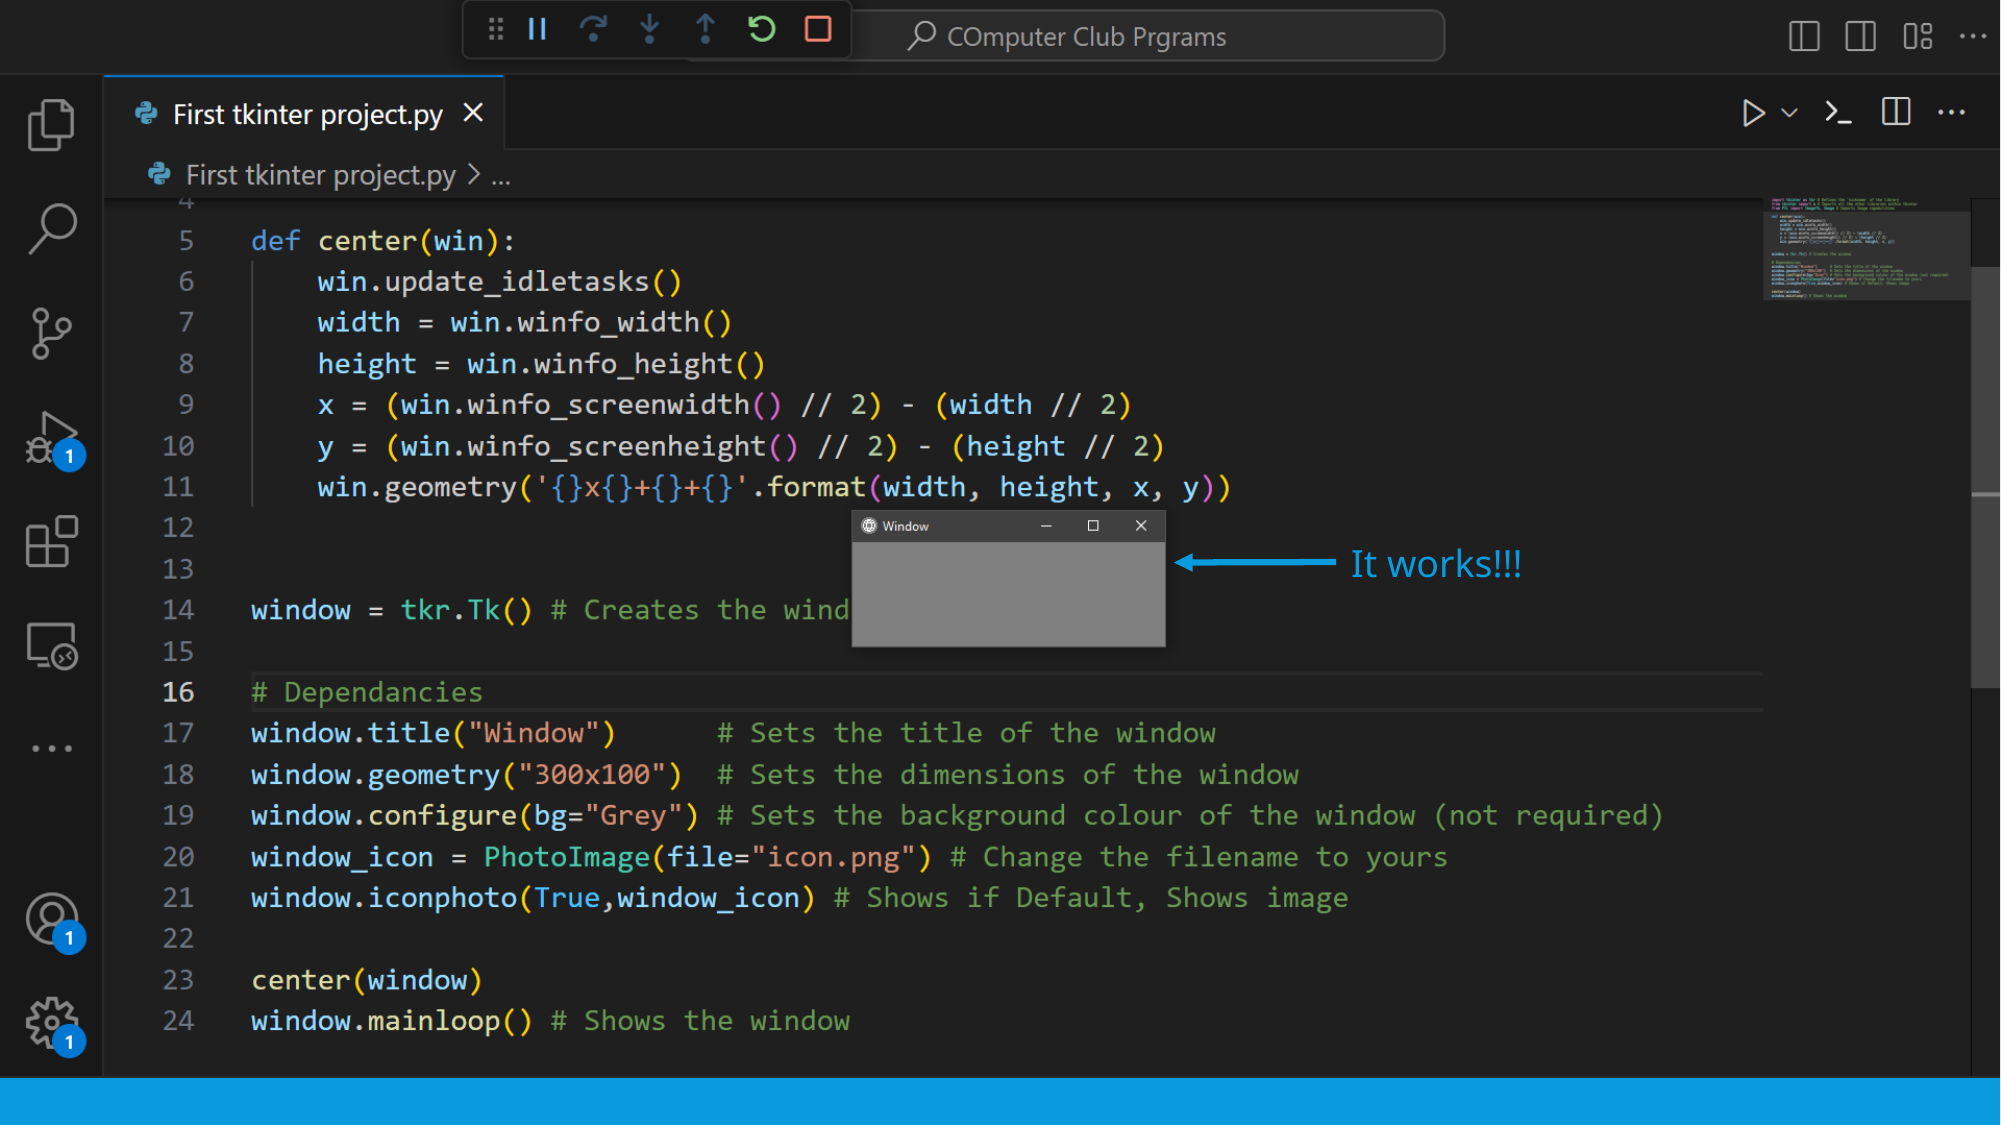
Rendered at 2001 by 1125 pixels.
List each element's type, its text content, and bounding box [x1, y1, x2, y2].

text_box It works!!! [1336, 532, 1816, 592]
text_box [0, 1078, 2000, 1125]
picture [0, 0, 2001, 1077]
